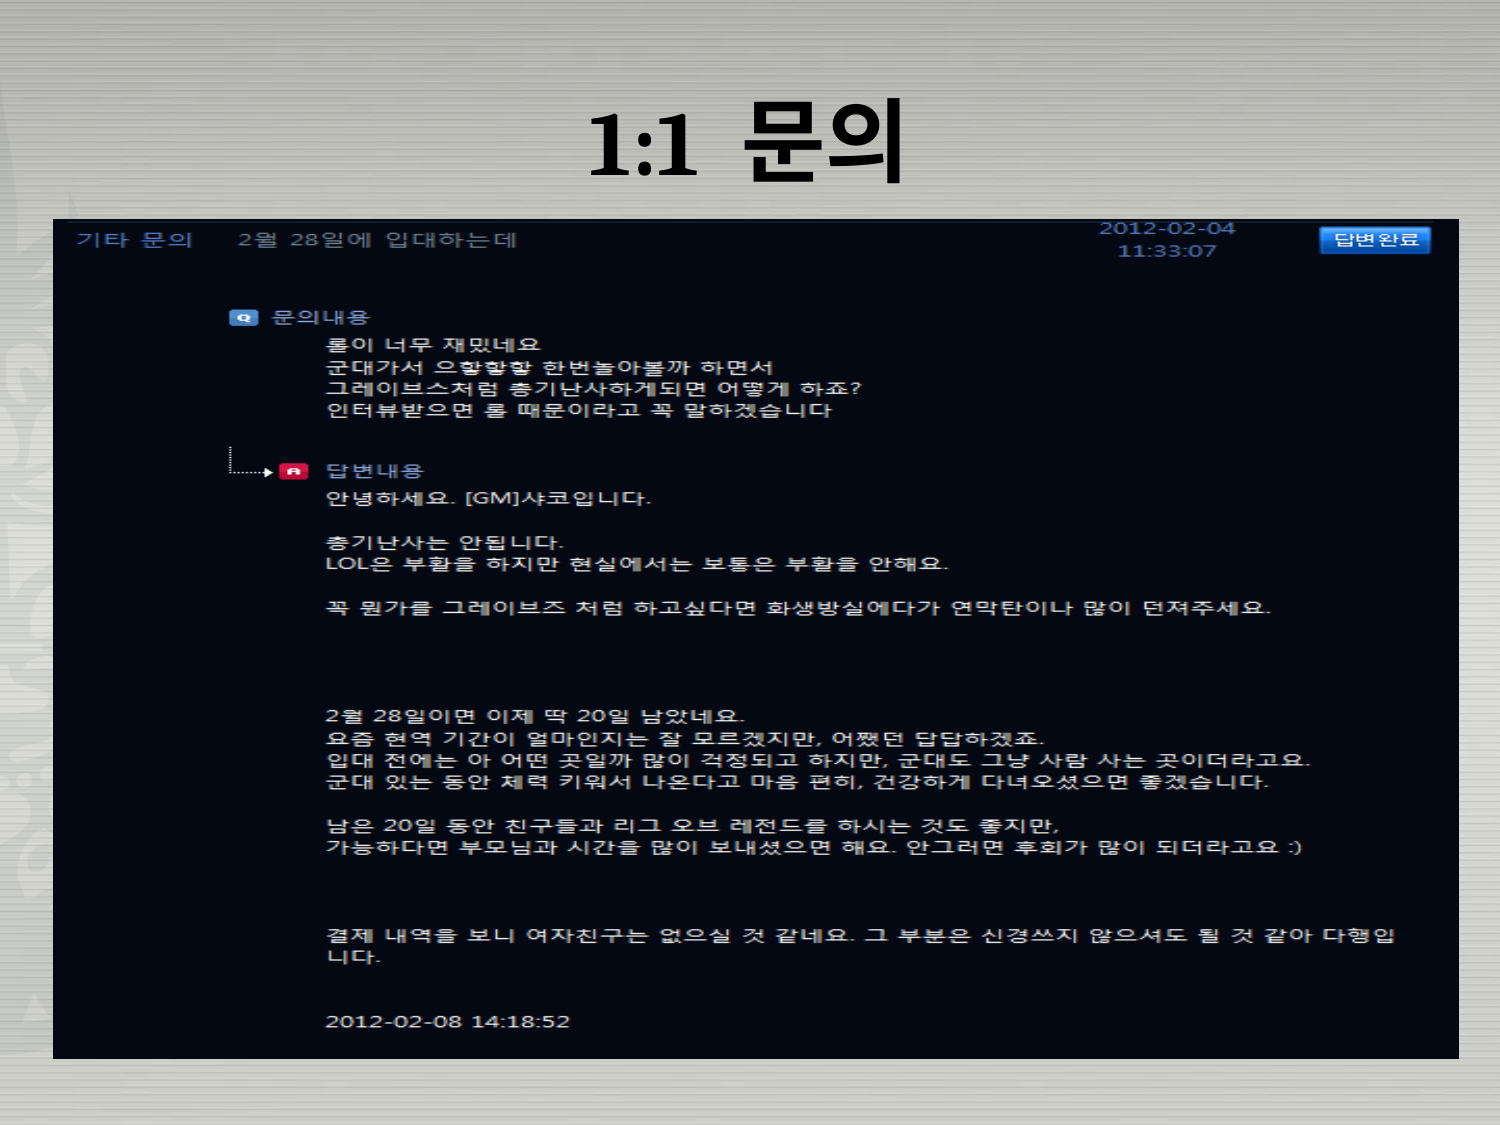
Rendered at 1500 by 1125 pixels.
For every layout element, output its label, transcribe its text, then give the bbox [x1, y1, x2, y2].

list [52, 219, 1459, 1059]
title 1:1 문의 [75, 45, 1425, 208]
